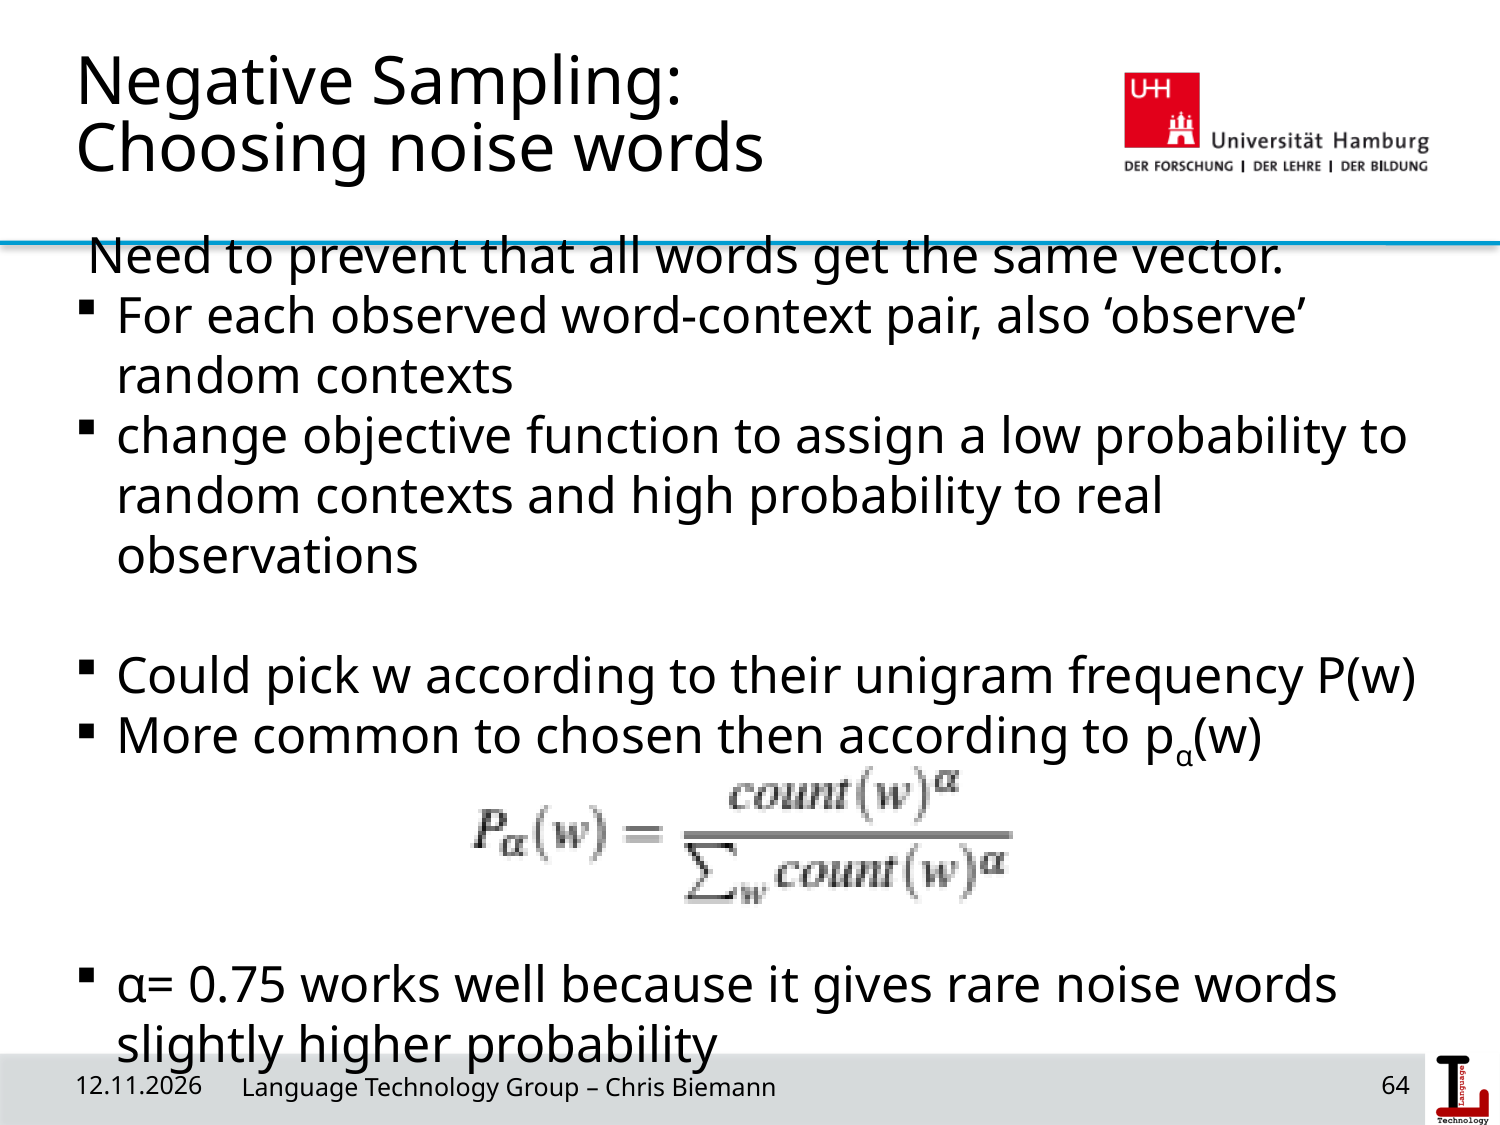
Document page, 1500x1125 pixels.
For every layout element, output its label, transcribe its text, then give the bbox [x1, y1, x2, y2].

list Negative Sampling: Choosing noise words [75, 51, 1042, 180]
text_box Language Technology Group – Chris Biemann [235, 1056, 978, 1117]
picture [454, 732, 1042, 935]
text_box 18/06/19 [74, 1056, 224, 1117]
picture [1425, 1052, 1500, 1125]
slide_number 64 [1196, 1056, 1425, 1117]
list Need to prevent that all words get the same vector. For each observed word-context pair, also ‘observe’ random contexts change objective function to assign a low probability to random contexts and high probability to real observations Could pick w according to their unigram frequency P(w) More common to chosen then according to pα(w) α= 0.75 works well because it gives rare noise words slightly higher probability [75, 266, 1425, 1030]
